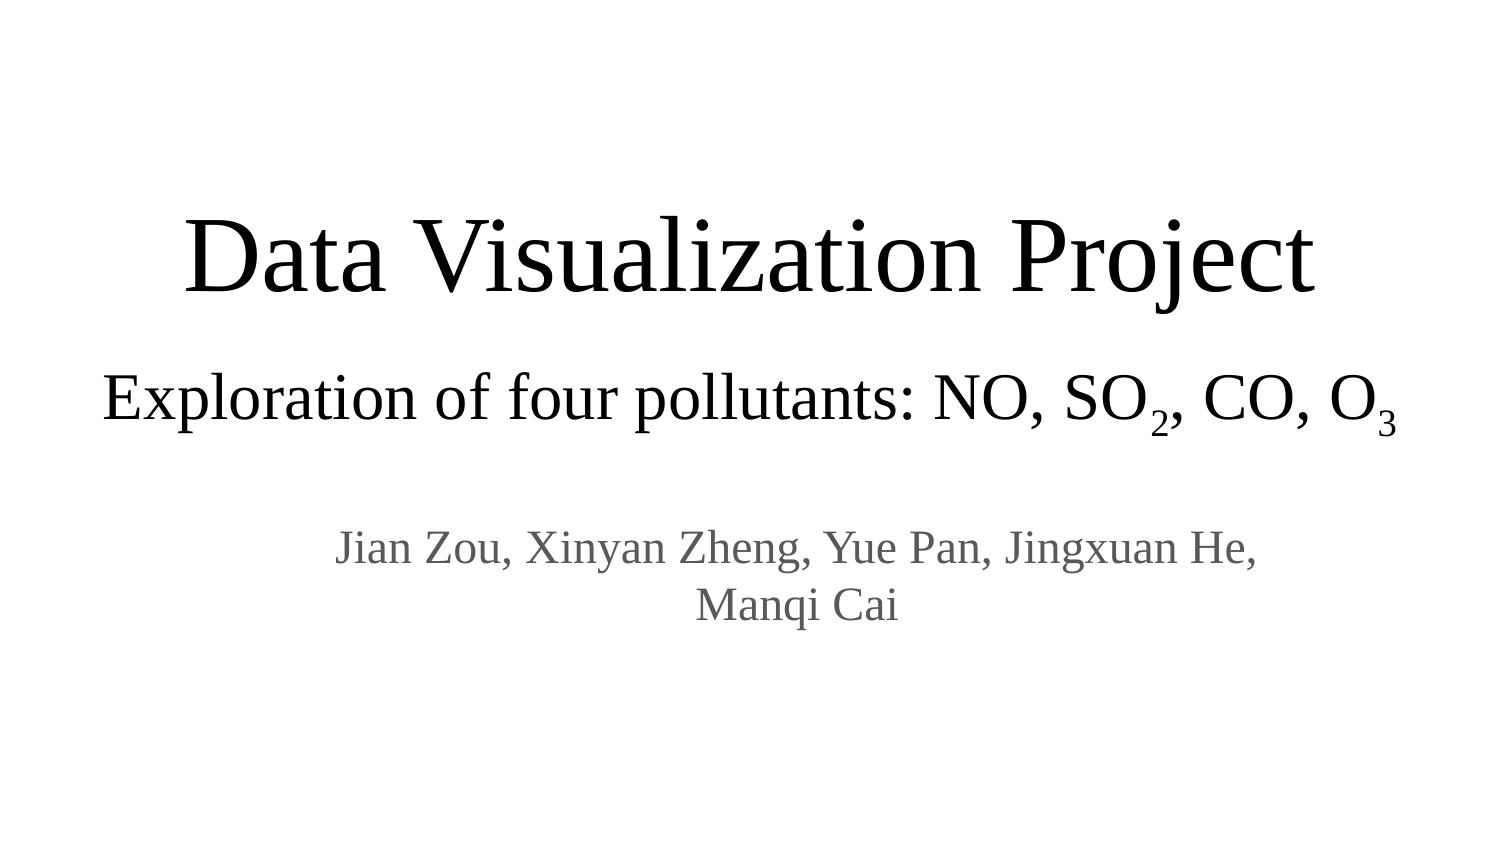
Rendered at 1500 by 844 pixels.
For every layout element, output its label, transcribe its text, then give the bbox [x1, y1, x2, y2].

title Data Visualization Project Exploration of four pollutants: NO, SO2, CO, O3 [51, 122, 1449, 459]
subtitle Jian Zou, Xinyan Zheng, Yue Pan, Jingxuan He, Manqi Cai [286, 500, 1309, 650]
